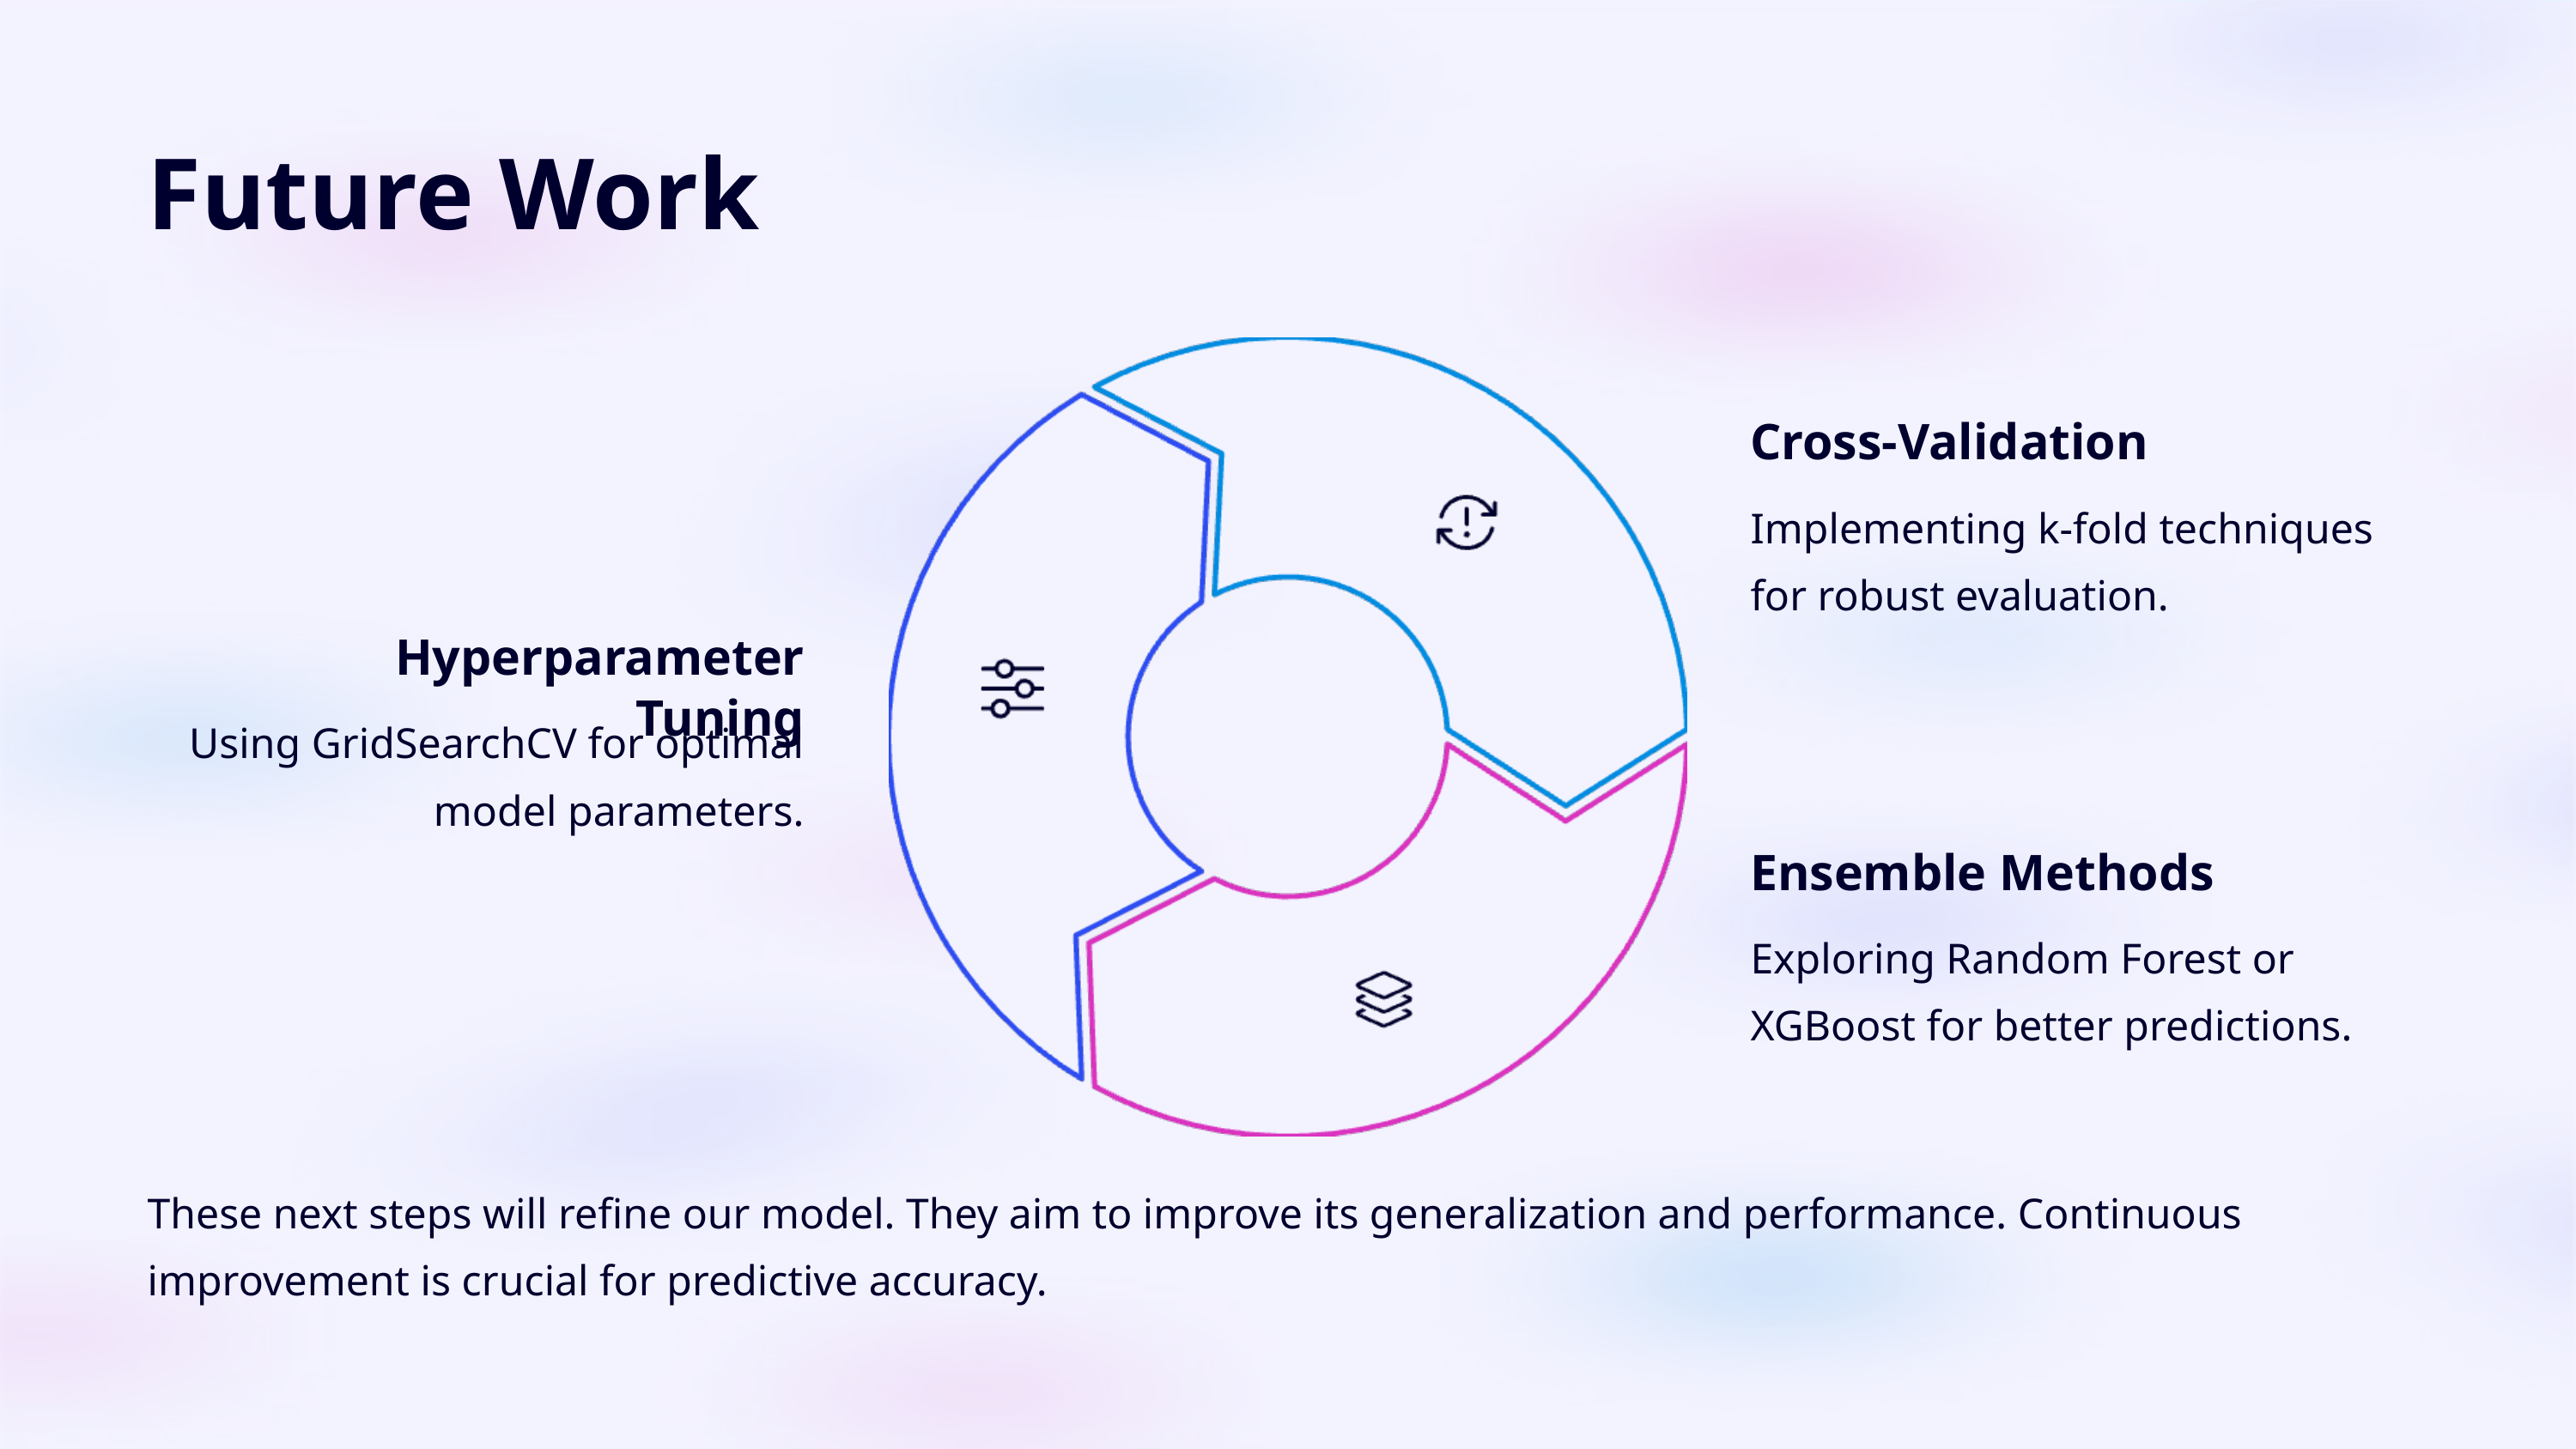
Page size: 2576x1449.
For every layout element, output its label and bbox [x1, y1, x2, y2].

text_box [0, 0, 2576, 1449]
